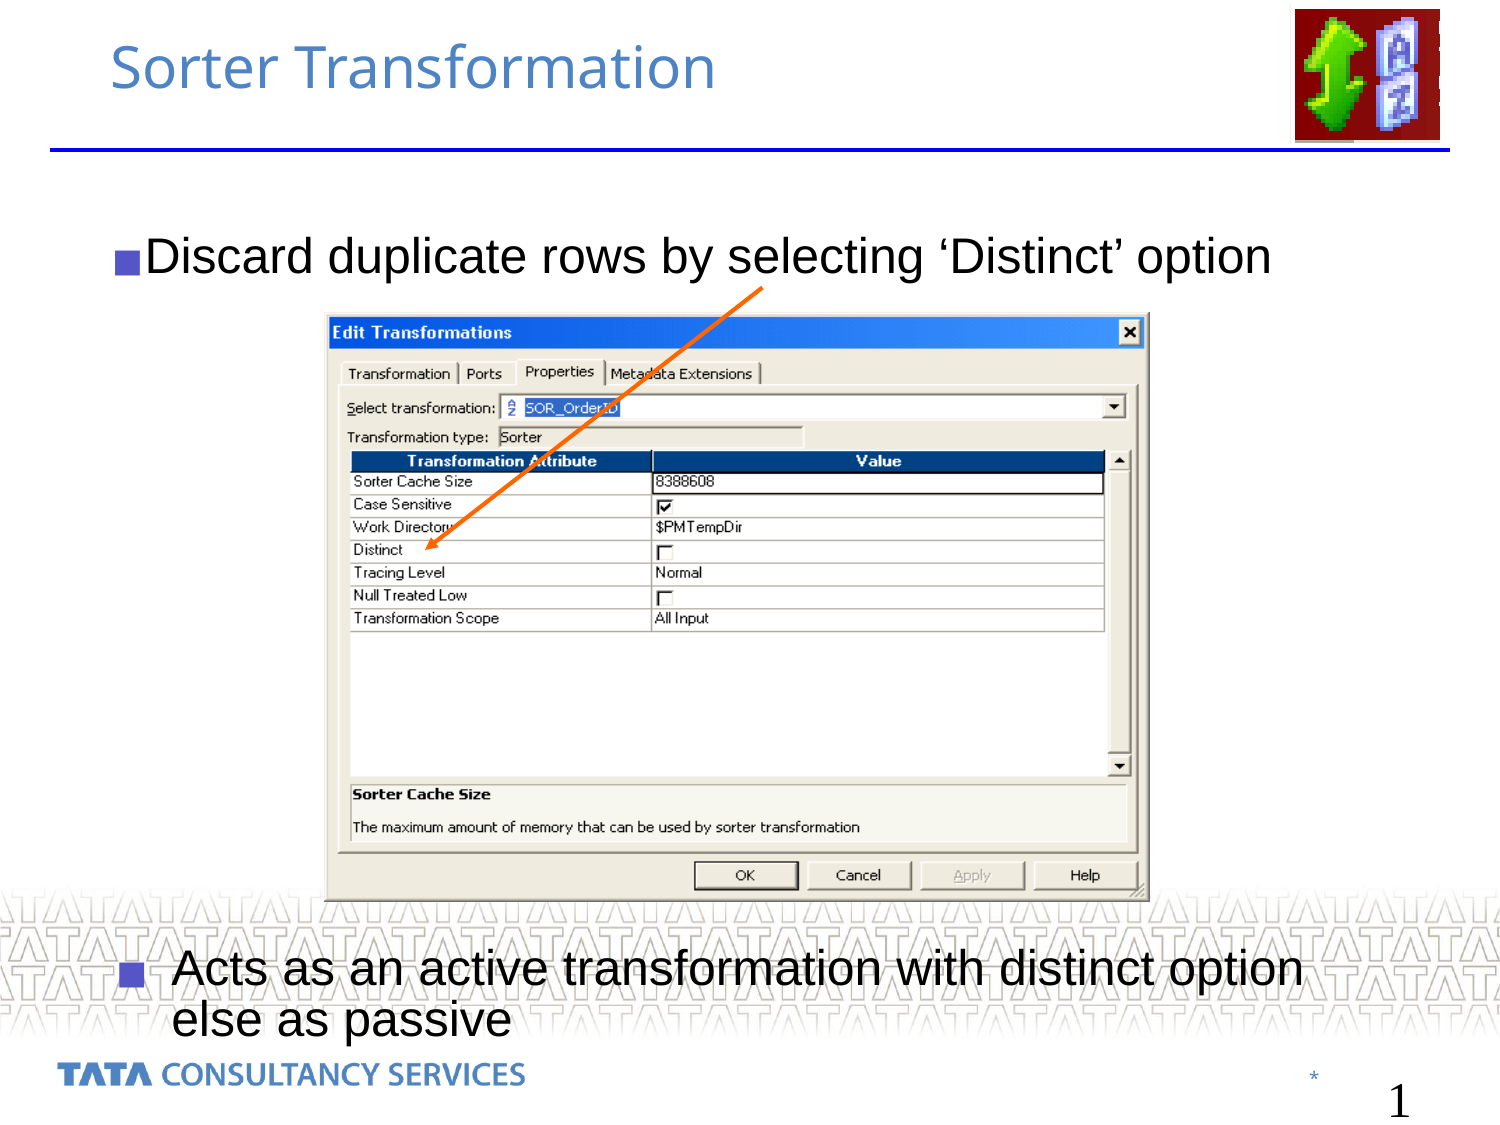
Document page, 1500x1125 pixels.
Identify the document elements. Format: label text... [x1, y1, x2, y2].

picture [57, 1062, 525, 1086]
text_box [424, 287, 763, 551]
picture [0, 885, 1500, 1039]
title Sorter Transformation [95, 22, 1456, 166]
picture [1289, 4, 1440, 143]
list Discard duplicate rows by selecting ‘Distinct’ option [95, 224, 1338, 325]
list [324, 312, 1151, 902]
slide_number ‹#› [1371, 1059, 1435, 1104]
text_box Acts as an active transformation with distinct option else as passive [99, 937, 1371, 1038]
